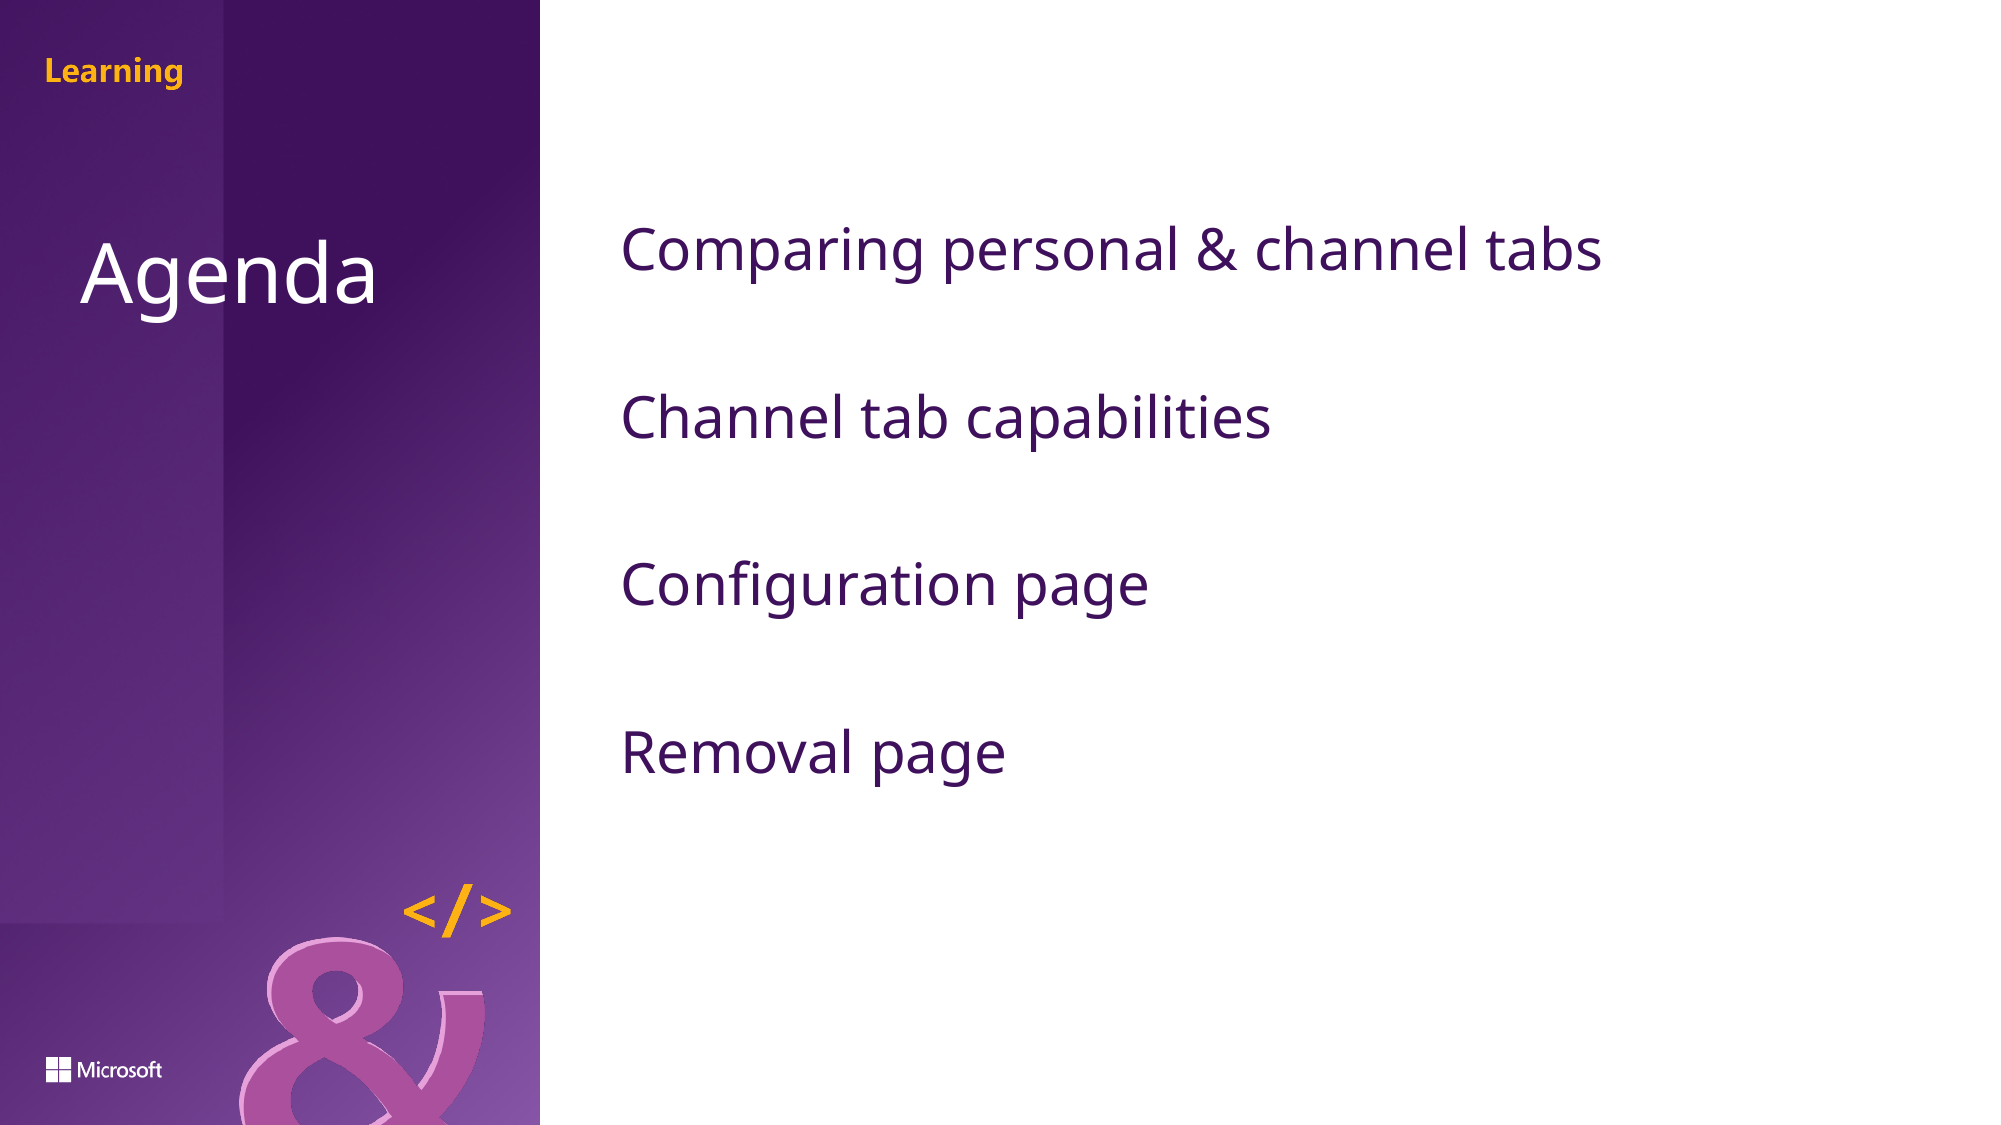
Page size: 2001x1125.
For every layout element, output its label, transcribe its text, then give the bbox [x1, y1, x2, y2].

list Comparing personal & channel tabs Channel tab capabilities Configuration page Removal page [605, 212, 1954, 1058]
picture [0, 0, 540, 1125]
